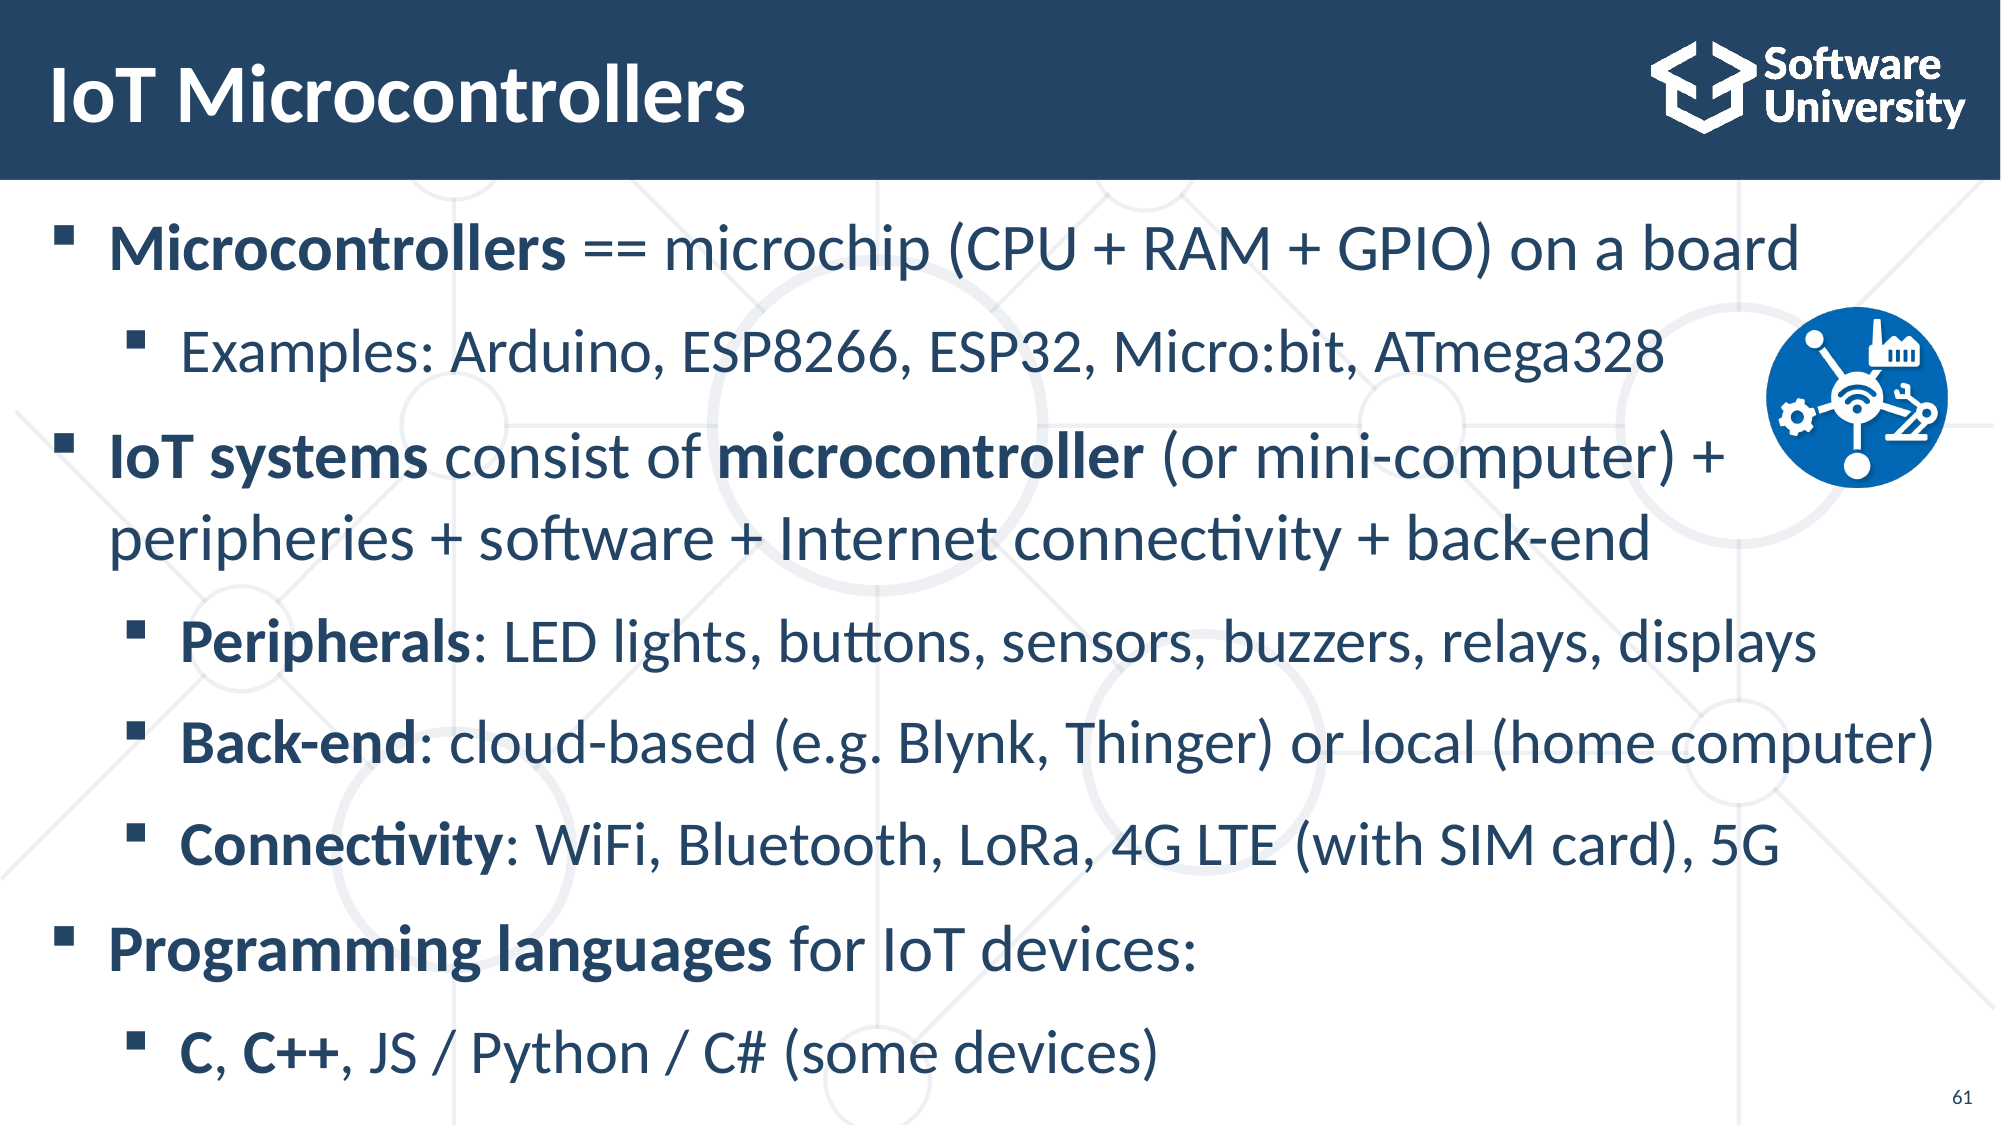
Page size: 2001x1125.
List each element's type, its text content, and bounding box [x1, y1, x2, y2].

text_box 61 [1907, 1067, 1989, 1117]
picture [1766, 306, 1949, 489]
title IoT Microcontrollers [31, 16, 1625, 162]
list Microcontrollers == microchip (CPU + RAM + GPIO) on a board Examples: Arduino, ESP8266, ESP32, Micro:bit, ATmega328 IoT systems consist of microcontroller (or mini-computer) + peripheries + software + Internet connectivity + back-end Peripherals: LED lights, buttons, sensors, buzzers, relays, displays Back-end: cloud-based (e.g. Blynk, Thinger) or local (home computer) Connectivity: WiFi, Bluetooth, LoRa, 4G LTE (with SIM card), 5G Programming languages for IoT devices: C, C++, JS / Python / C# (some devices) [31, 196, 1970, 1104]
picture [1651, 41, 1966, 134]
